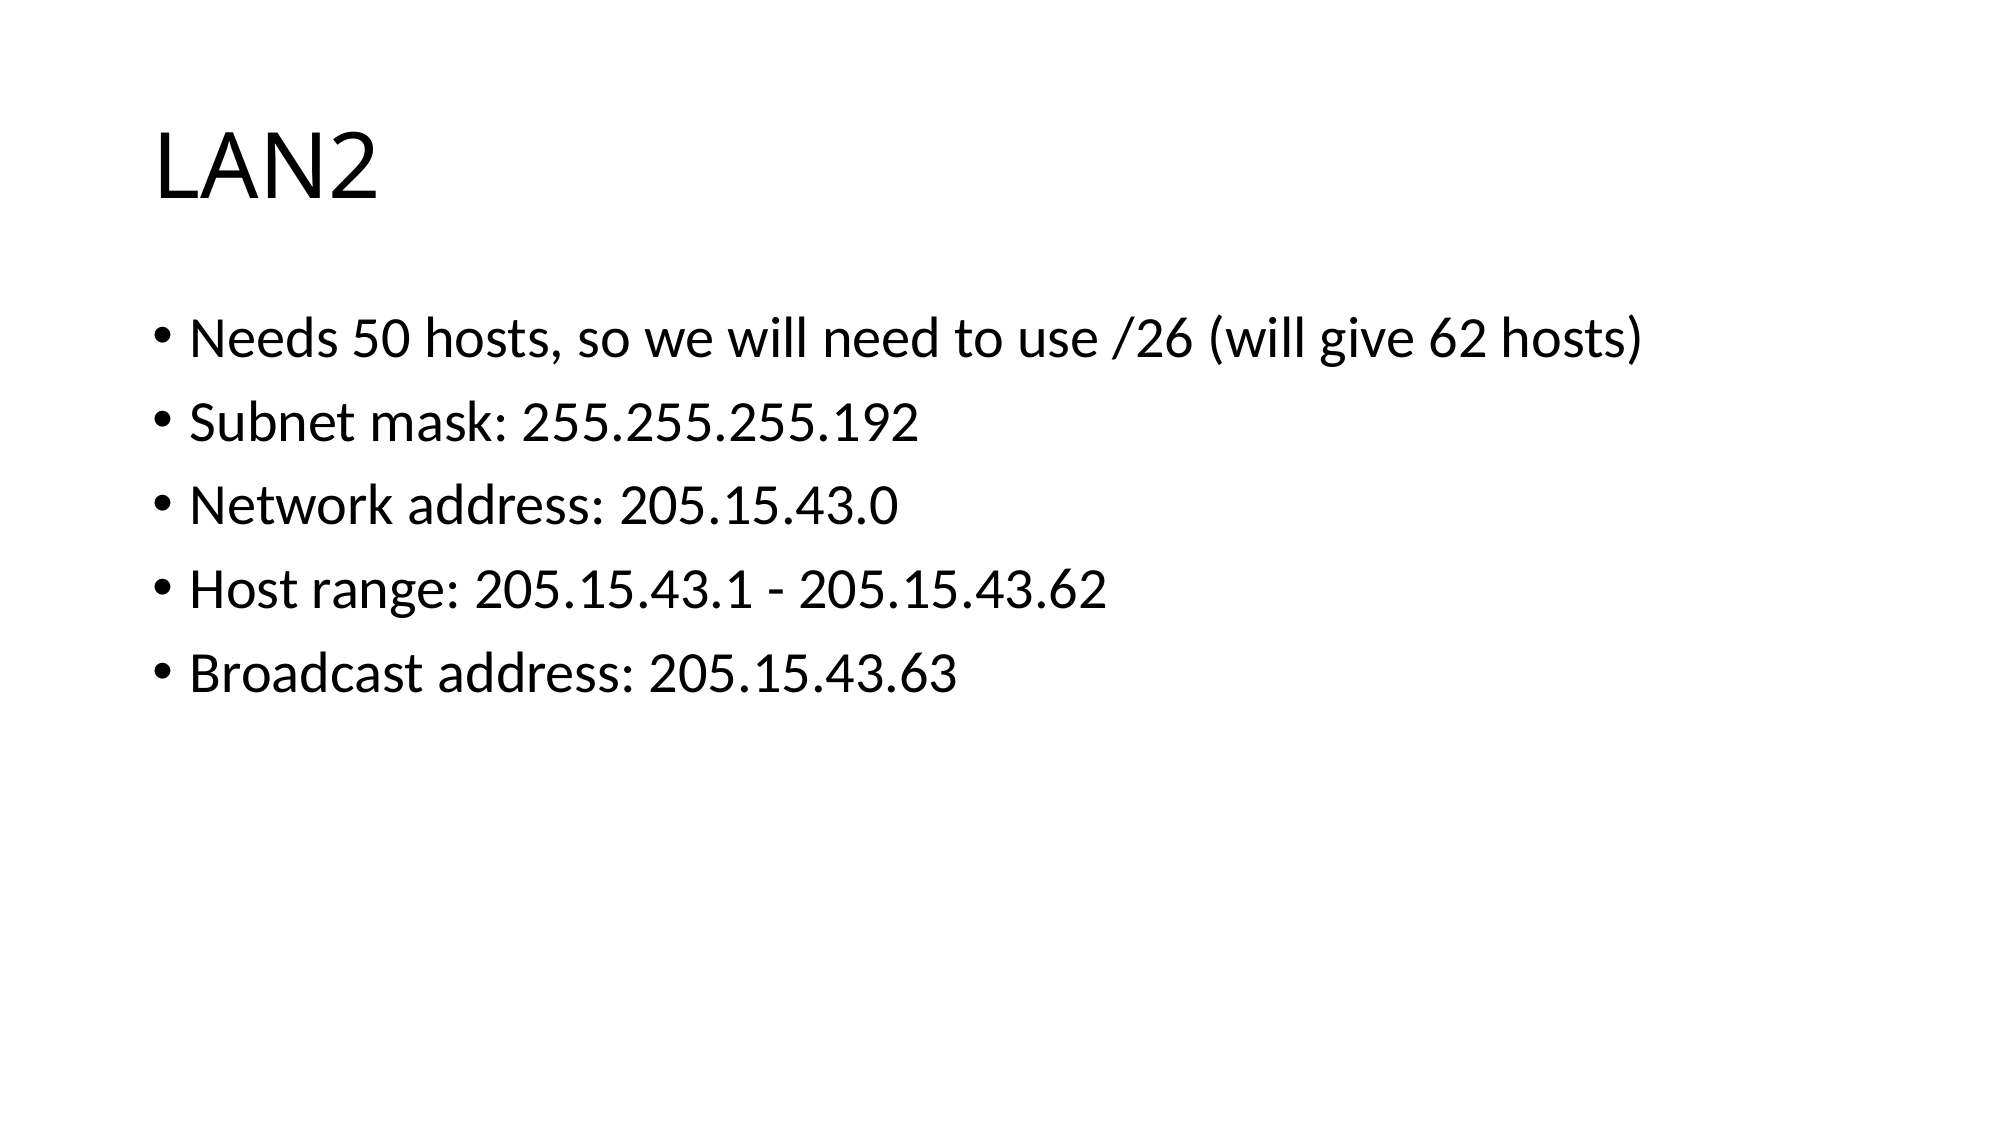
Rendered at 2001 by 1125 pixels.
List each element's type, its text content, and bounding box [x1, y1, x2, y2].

list Needs 50 hosts, so we will need to use /26 (will give 62 hosts) Subnet mask: 255.255.255.192 Network address: 205.15.43.0 Host range: 205.15.43.1 - 205.15.43.62 Broadcast address: 205.15.43.63 [137, 299, 1863, 1014]
title LAN2 [137, 59, 1863, 278]
